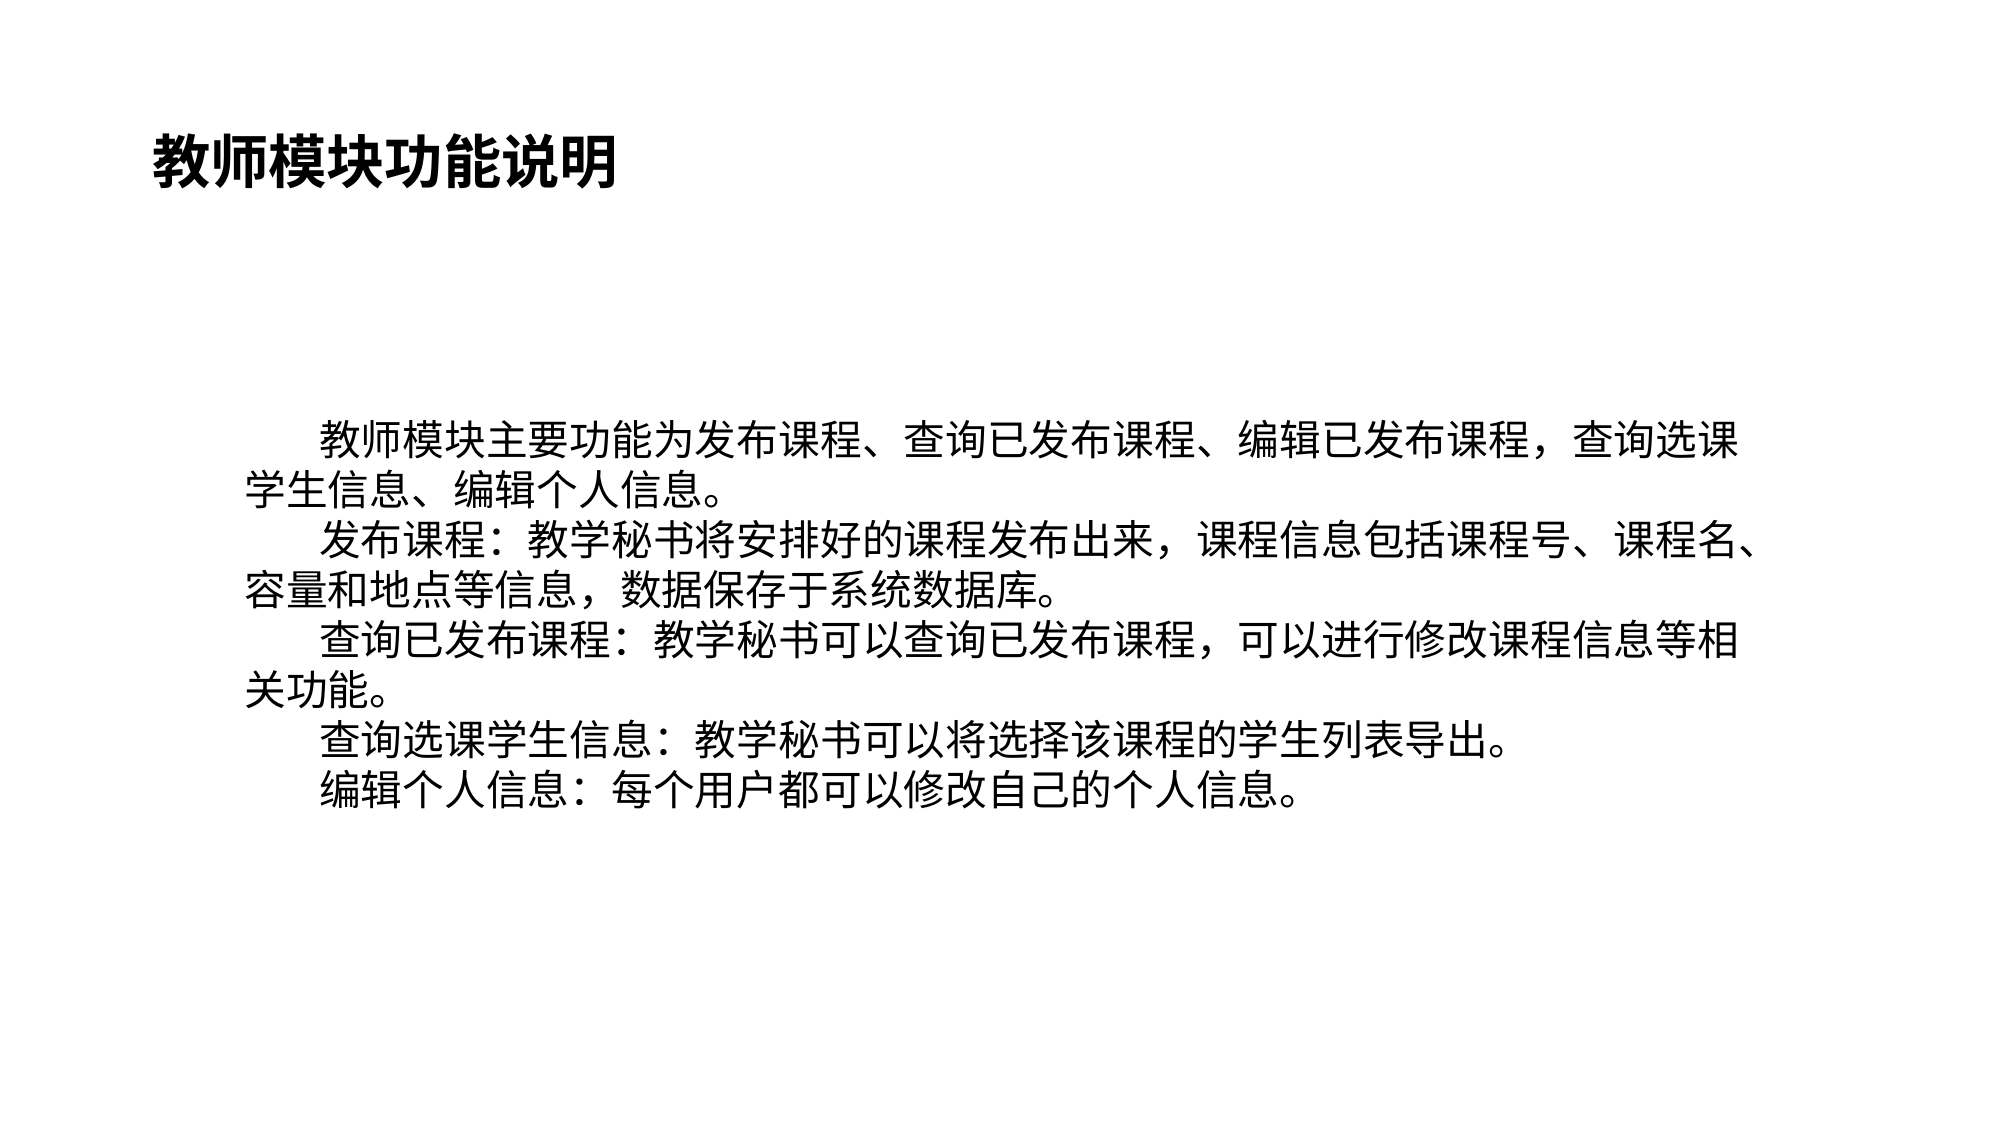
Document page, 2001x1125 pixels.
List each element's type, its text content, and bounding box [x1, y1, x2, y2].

text_box 教师模块主要功能为发布课程、查询已发布课程、编辑已发布课程，查询选课学生信息、编辑个人信息。 发布课程：教学秘书将安排好的课程发布出来，课程信息包括课程号、课程名、容量和地点等信息，数据保存于系统数据库。 查询已发布课程：教学秘书可以查询已发布课程，可以进行修改课程信息等相关功能。 查询选课学生信息：教学秘书可以将选择该课程的学生列表导出。 编辑个人信息：每个用户都可以修改自己的个人信息。 [229, 406, 1771, 822]
text_box 教师模块功能说明 [137, 118, 697, 203]
